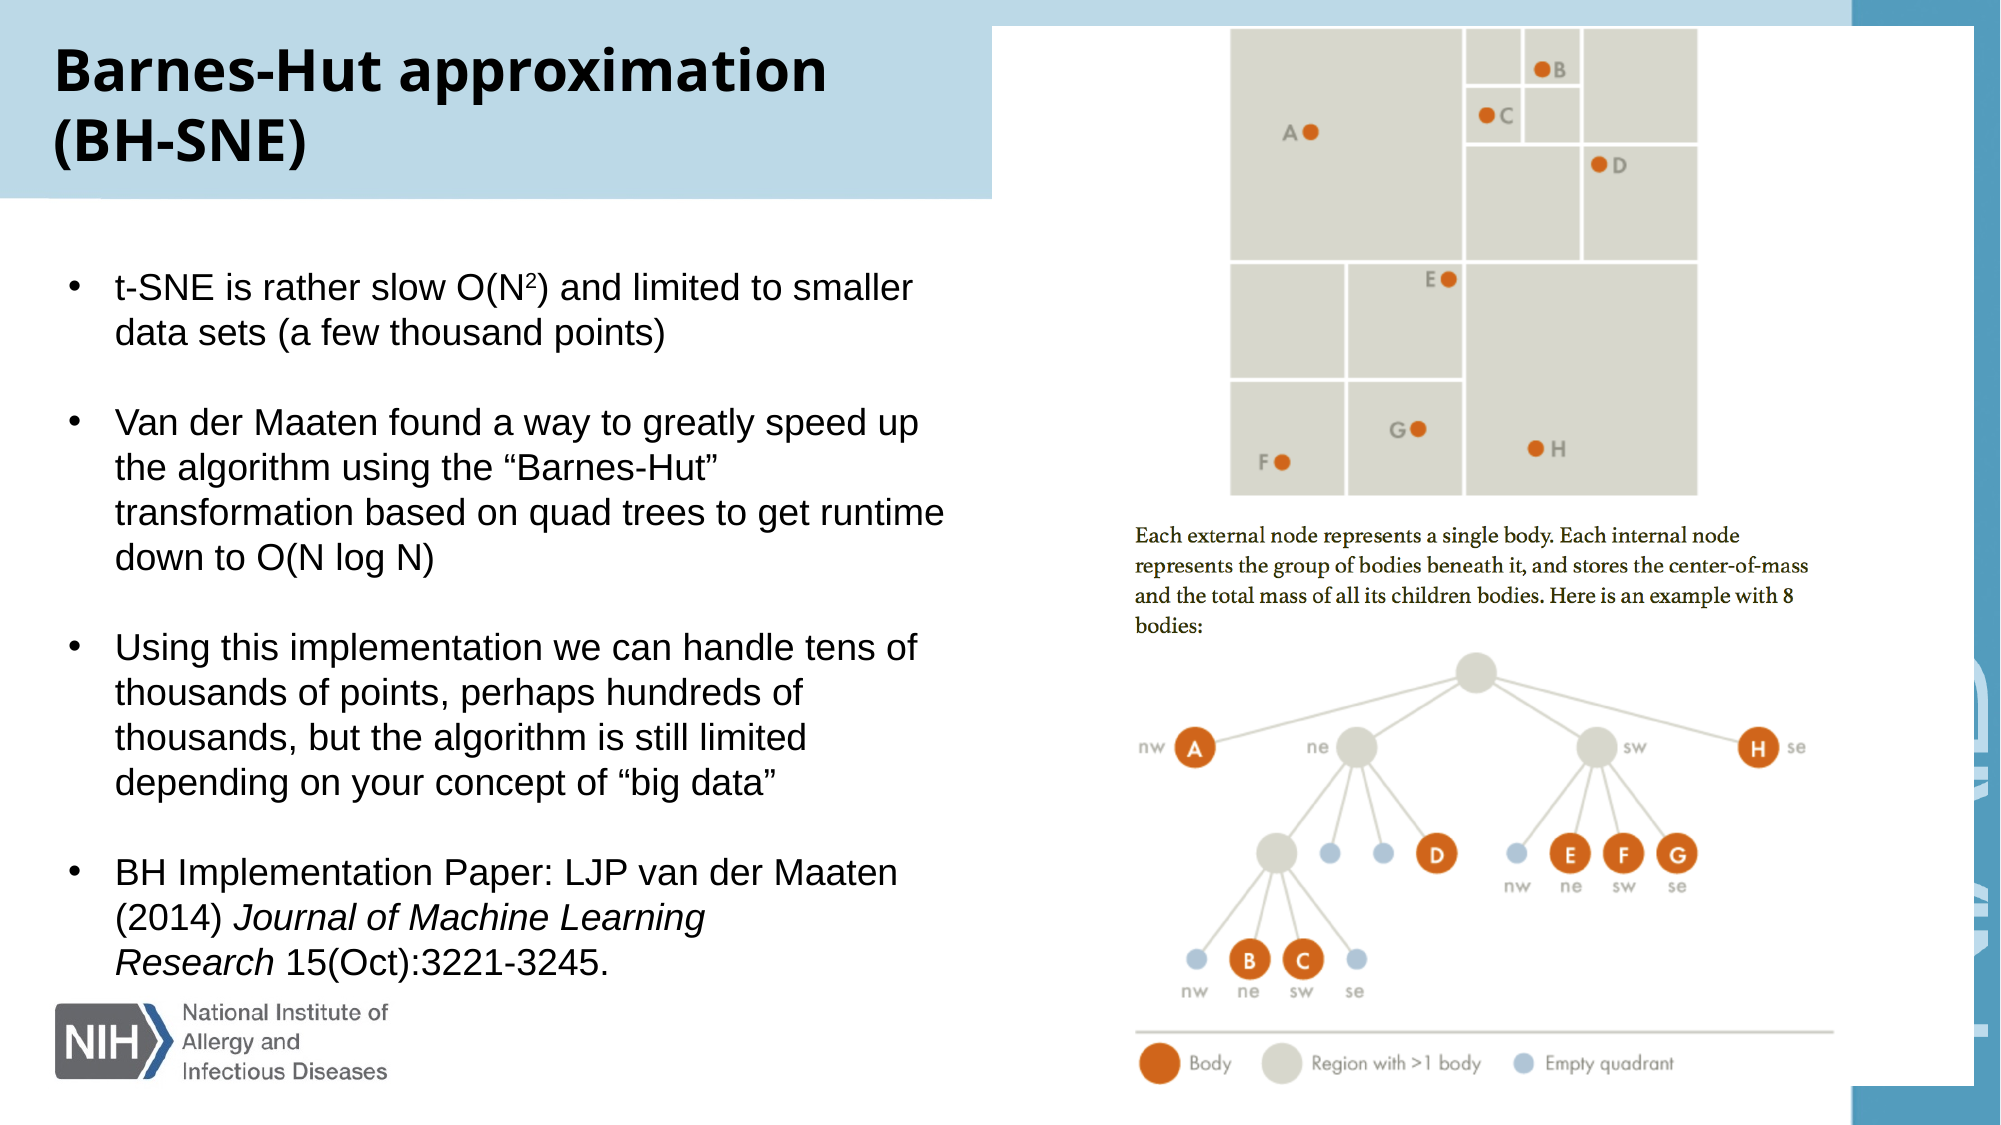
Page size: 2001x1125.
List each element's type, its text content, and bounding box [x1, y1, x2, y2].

title Barnes-Hut approximation (BH-SNE) [53, 37, 977, 173]
text_box t-SNE is rather slow O(N2) and limited to smaller data sets (a few thousand points) Van der Maaten found a way to greatly speed up the algorithm using the “Barnes-Hut” transformation based on quad trees to get runtime down to O(N log N) Using this implementation we can handle tens of thousands of points, perhaps hundreds of thousands, but the algorithm is still limited depending on your concept of “big data” BH Implementation Paper: LJP van der Maaten (2014) Journal of Machine Learning Research 15(Oct):3221-3245. [53, 255, 974, 991]
picture [0, 0, 2001, 1125]
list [992, 25, 1974, 1086]
